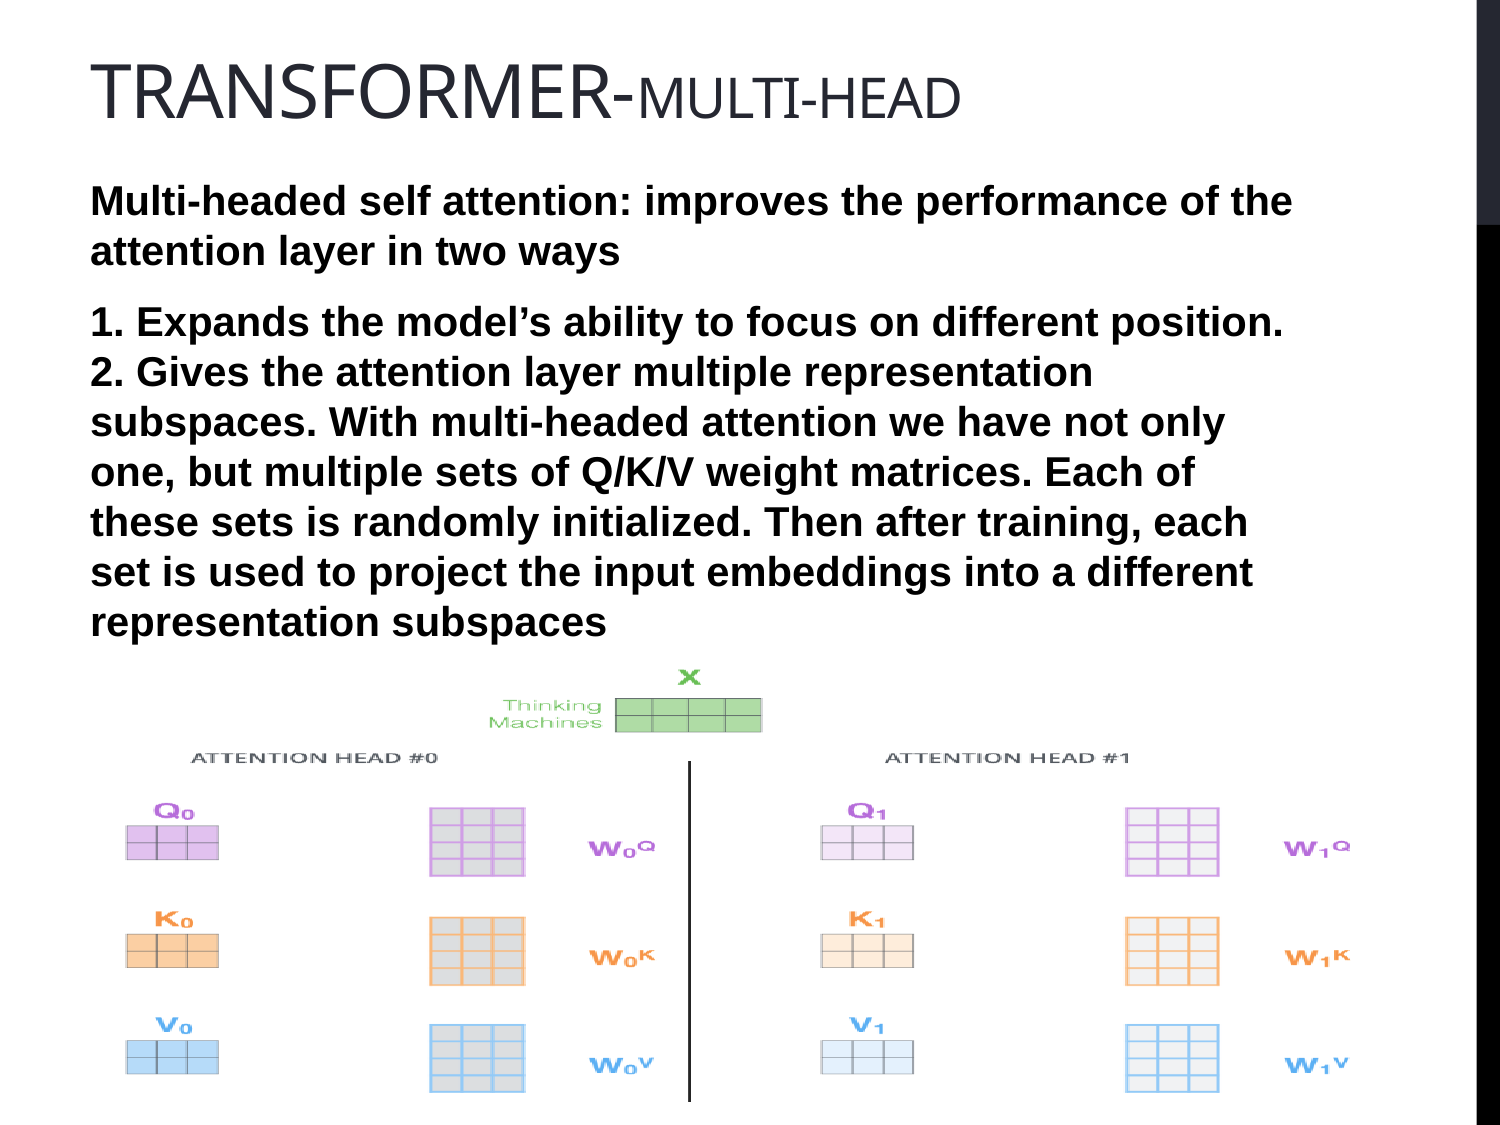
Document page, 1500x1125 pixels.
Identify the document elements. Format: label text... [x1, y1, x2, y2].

title Transformer-multi-head [75, 25, 1365, 141]
list Multi-headed self attention: improves the performance of the attention layer in two ways 1. Expands the model’s ability to focus on different position. 2. Gives the attention layer multiple representation subspaces. With multi-headed attention we have not only one, but multiple sets of Q/K/V weight matrices. Each of these sets is randomly initialized. Then after training, each set is used to project the input embeddings into a different representation subspaces [75, 166, 1325, 661]
picture [74, 663, 1375, 1102]
